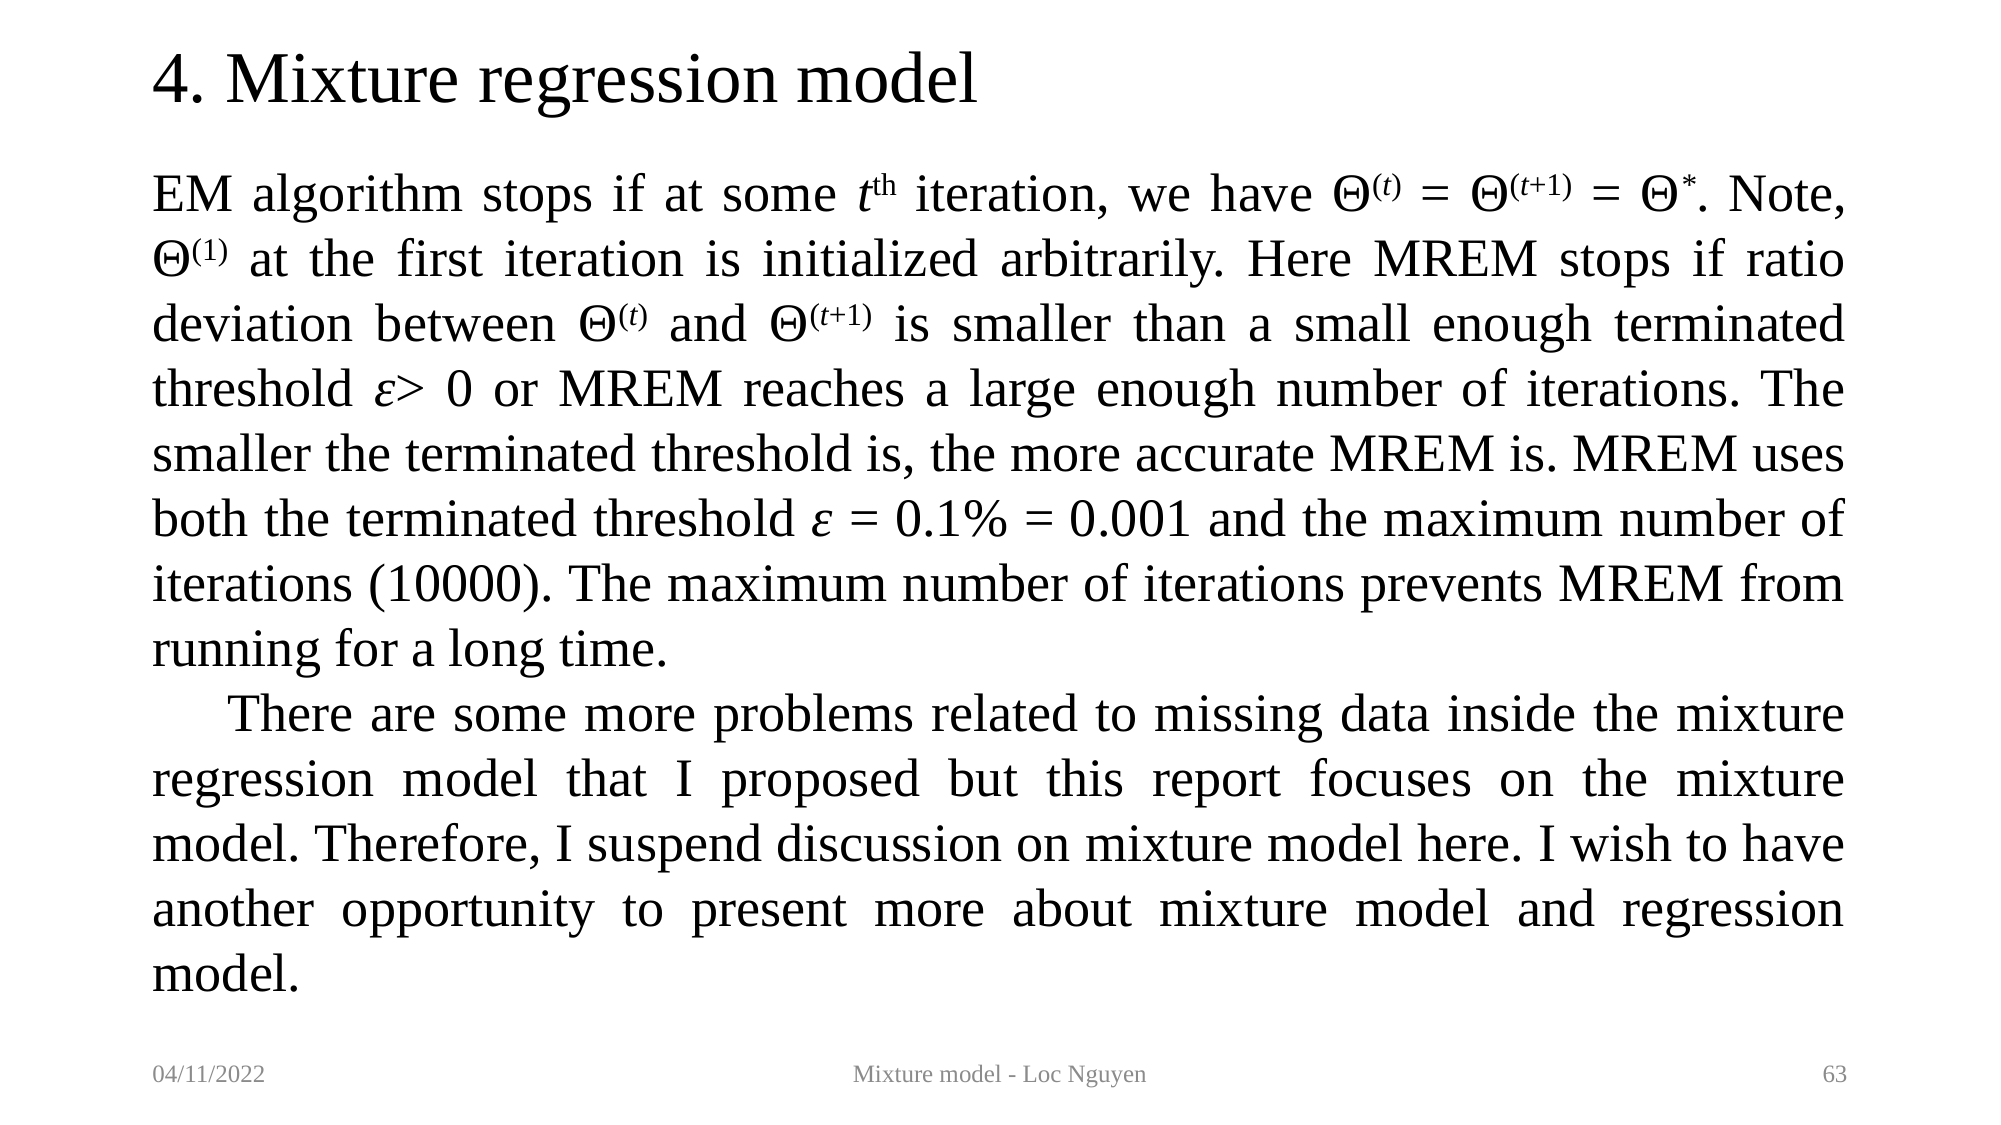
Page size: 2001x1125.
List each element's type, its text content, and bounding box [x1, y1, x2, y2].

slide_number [137, 1042, 588, 1103]
list EM algorithm stops if at some tth iteration, we have Θ(t) = Θ(t+1) = Θ*. Note, Θ(1) at the first iteration is initialized arbitrarily. Here MREM stops if ratio deviation between Θ(t) and Θ(t+1) is smaller than a small enough terminated threshold ε> 0 or MREM reaches a large enough number of iterations. The smaller the terminated threshold is, the more accurate MREM is. MREM uses both the terminated threshold ε = 0.1% = 0.001 and the maximum number of iterations (10000). The maximum number of iterations prevents MREM from running for a long time. There are some more problems related to missing data inside the mixture regression model that I proposed but this report focuses on the mixture model. Therefore, I suspend discussion on mixture model here. I wish to have another opportunity to present more about mixture model and regression model. [137, 149, 1863, 1000]
footer Mixture model - Loc Nguyen [662, 1042, 1338, 1103]
slide_number 63 [1412, 1042, 1863, 1103]
title 4. Mixture regression model [137, 19, 1863, 128]
